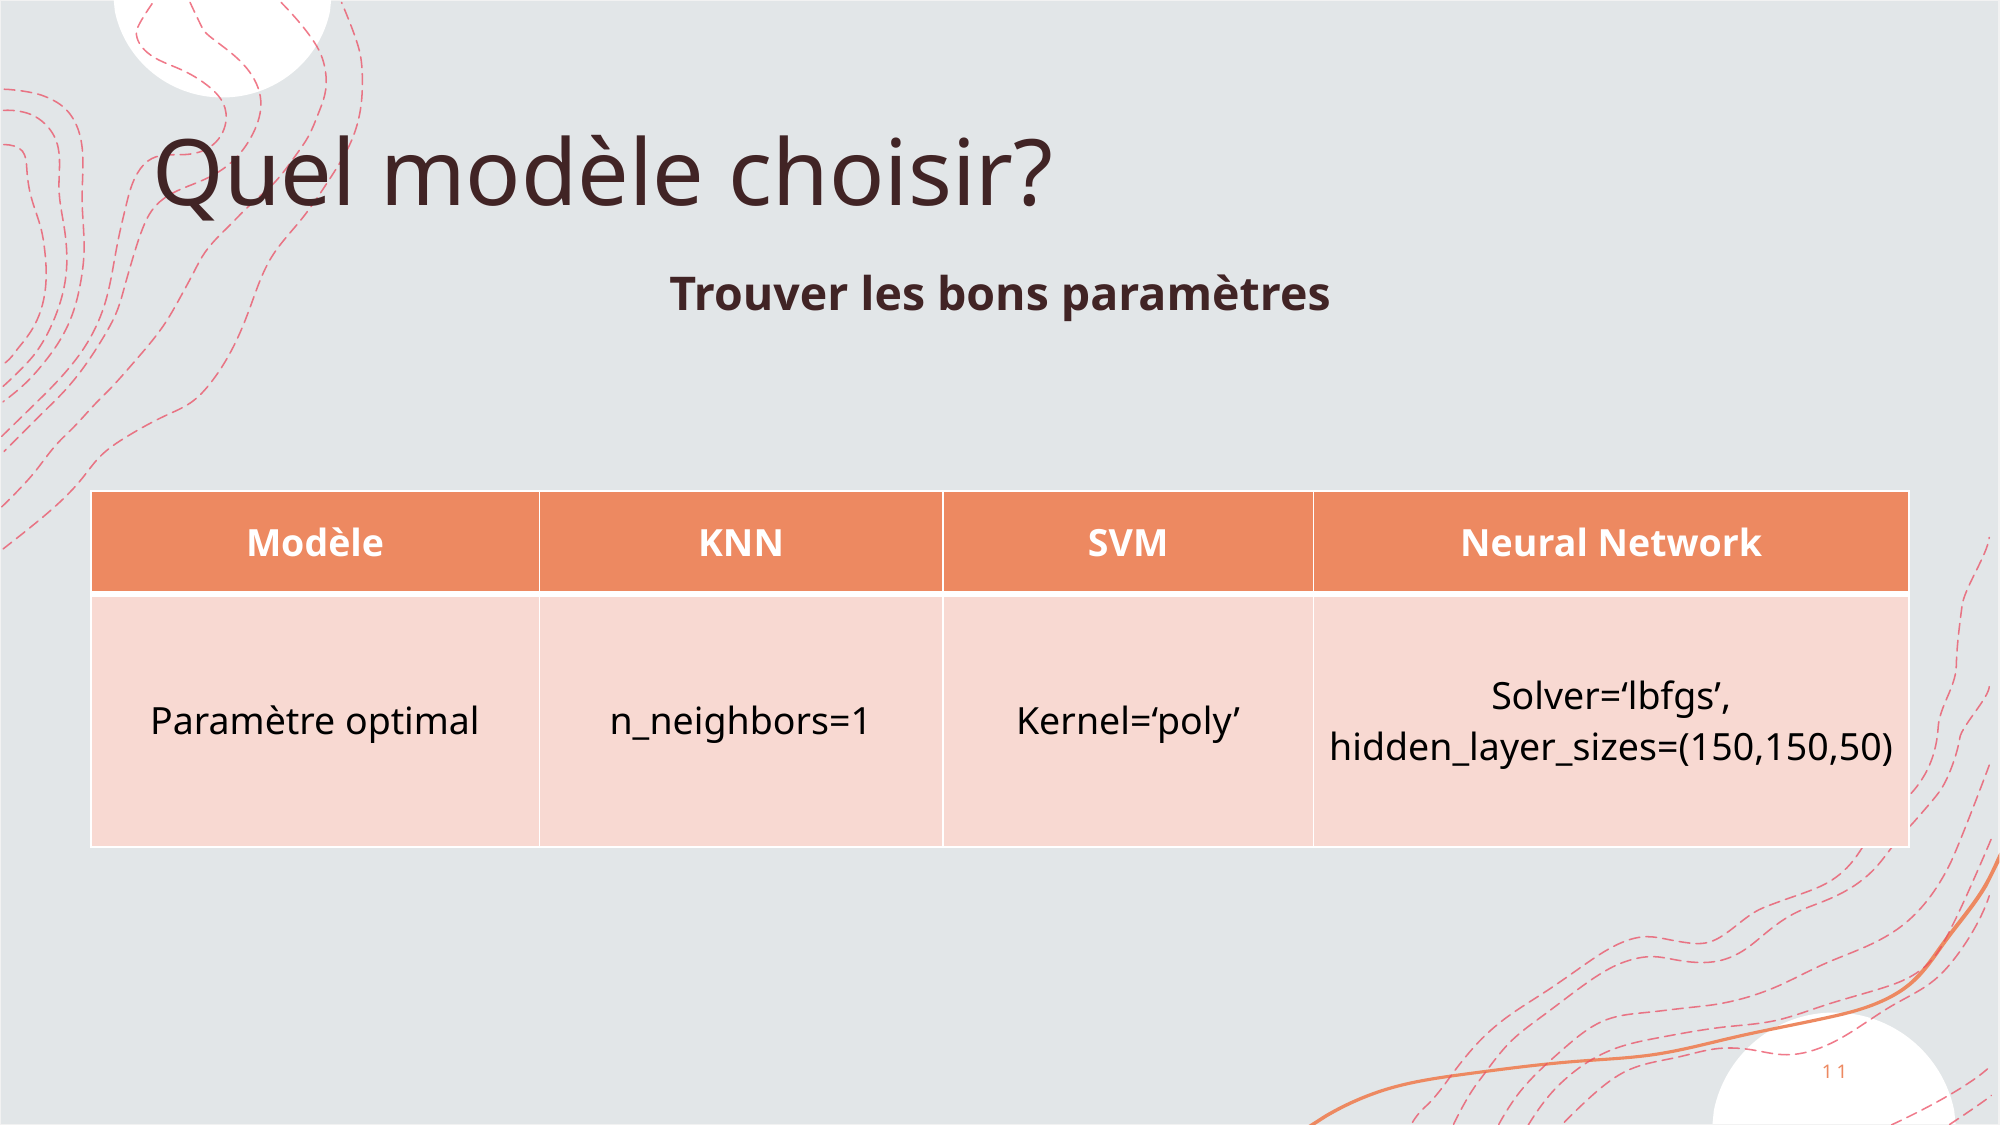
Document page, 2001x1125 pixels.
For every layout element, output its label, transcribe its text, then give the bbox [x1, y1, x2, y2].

table_cell n_neighbors=1 [540, 597, 942, 846]
table_cell Kernel=‘poly’ [944, 597, 1313, 846]
table_cell Solver=‘lbfgs’, hidden_layer_sizes=(150,150,50) [1314, 597, 1908, 846]
table_header KNN [540, 492, 942, 591]
text_box Trouver les bons paramètres [0, 250, 2000, 327]
table_header Neural Network [1314, 492, 1908, 591]
title Quel modèle choisir? [137, 59, 1863, 250]
table_cell Paramètre optimal [92, 597, 539, 846]
slide_number 11 [1625, 1042, 1863, 1103]
table_header SVM [944, 492, 1313, 591]
table_header Modèle [92, 492, 539, 591]
